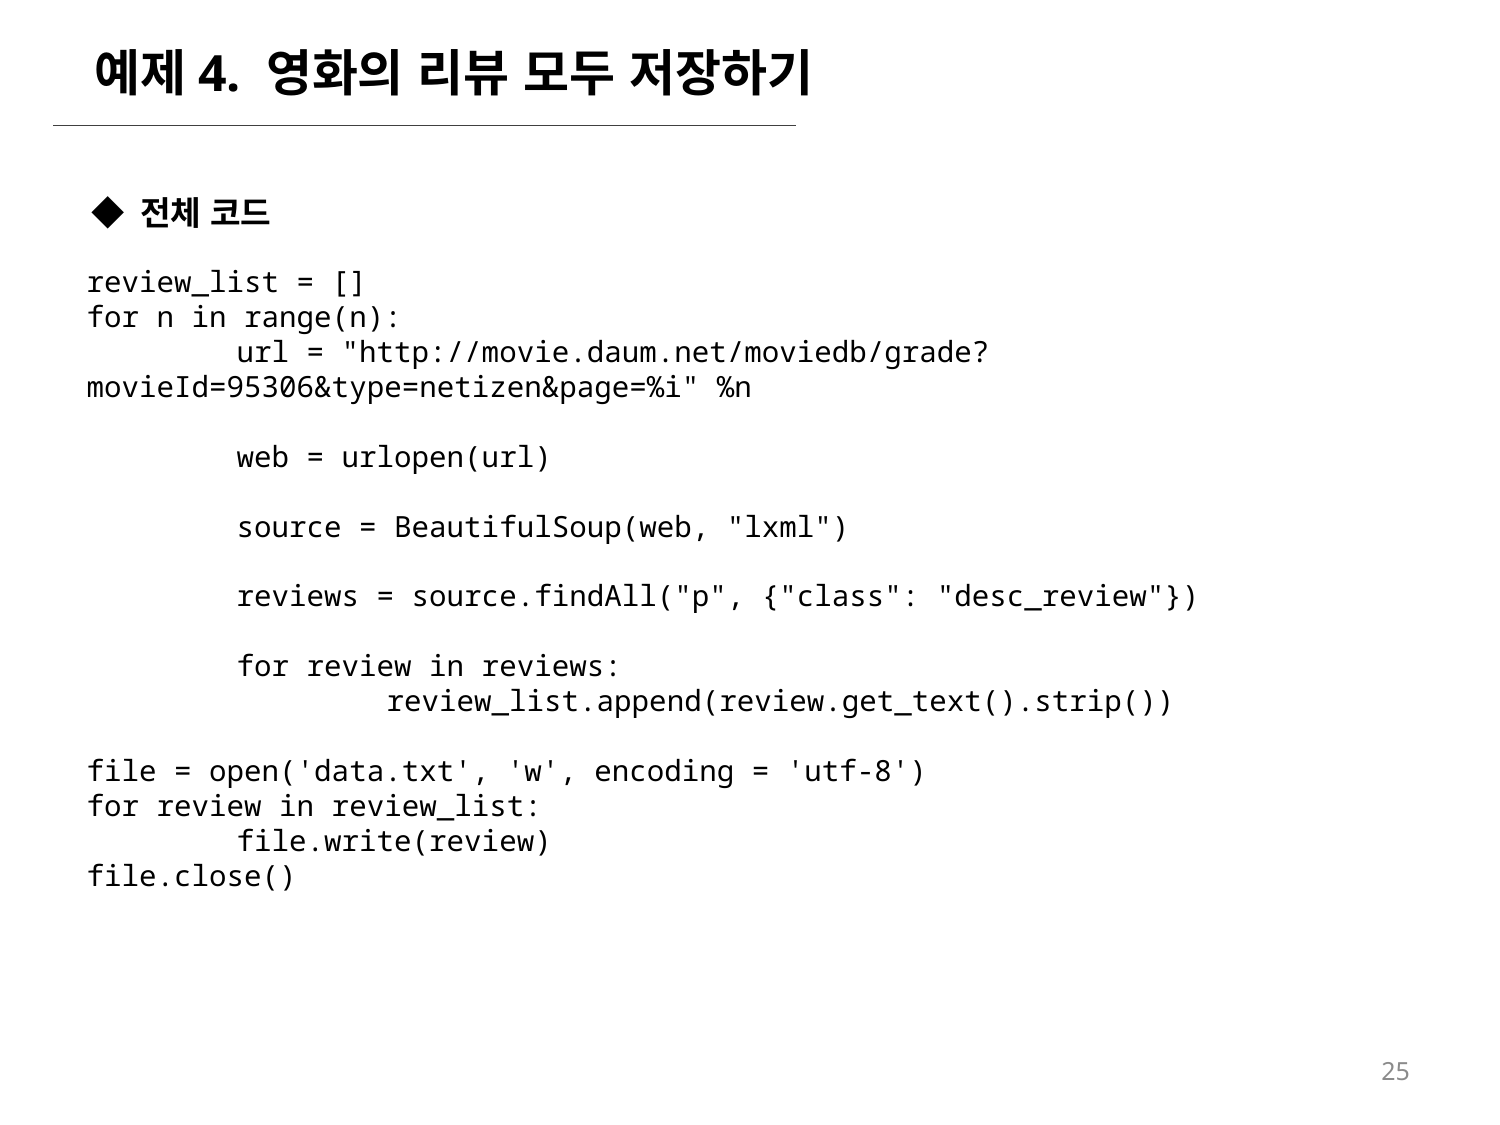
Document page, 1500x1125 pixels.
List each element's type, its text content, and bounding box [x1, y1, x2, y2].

text_box ◆ 전체 코드 [76, 184, 1447, 240]
text_box review_list = [] for n in range(n): url = "http://movie.daum.net/moviedb/grade?movieId=95306&type=netizen&page=%i" %n web = urlopen(url) source = BeautifulSoup(web, "lxml") reviews = source.findAll("p", {"class": "desc_review"}) for review in reviews: review_list.append(review.get_text().strip()) file = open('data.txt', 'w', encoding = 'utf-8') for review in review_list: file.write(review) file.close() [71, 255, 1500, 900]
slide_number 25 [1074, 1042, 1425, 1103]
text_box 예제4. 영화의 리뷰 모두 저장하기 [79, 33, 829, 109]
